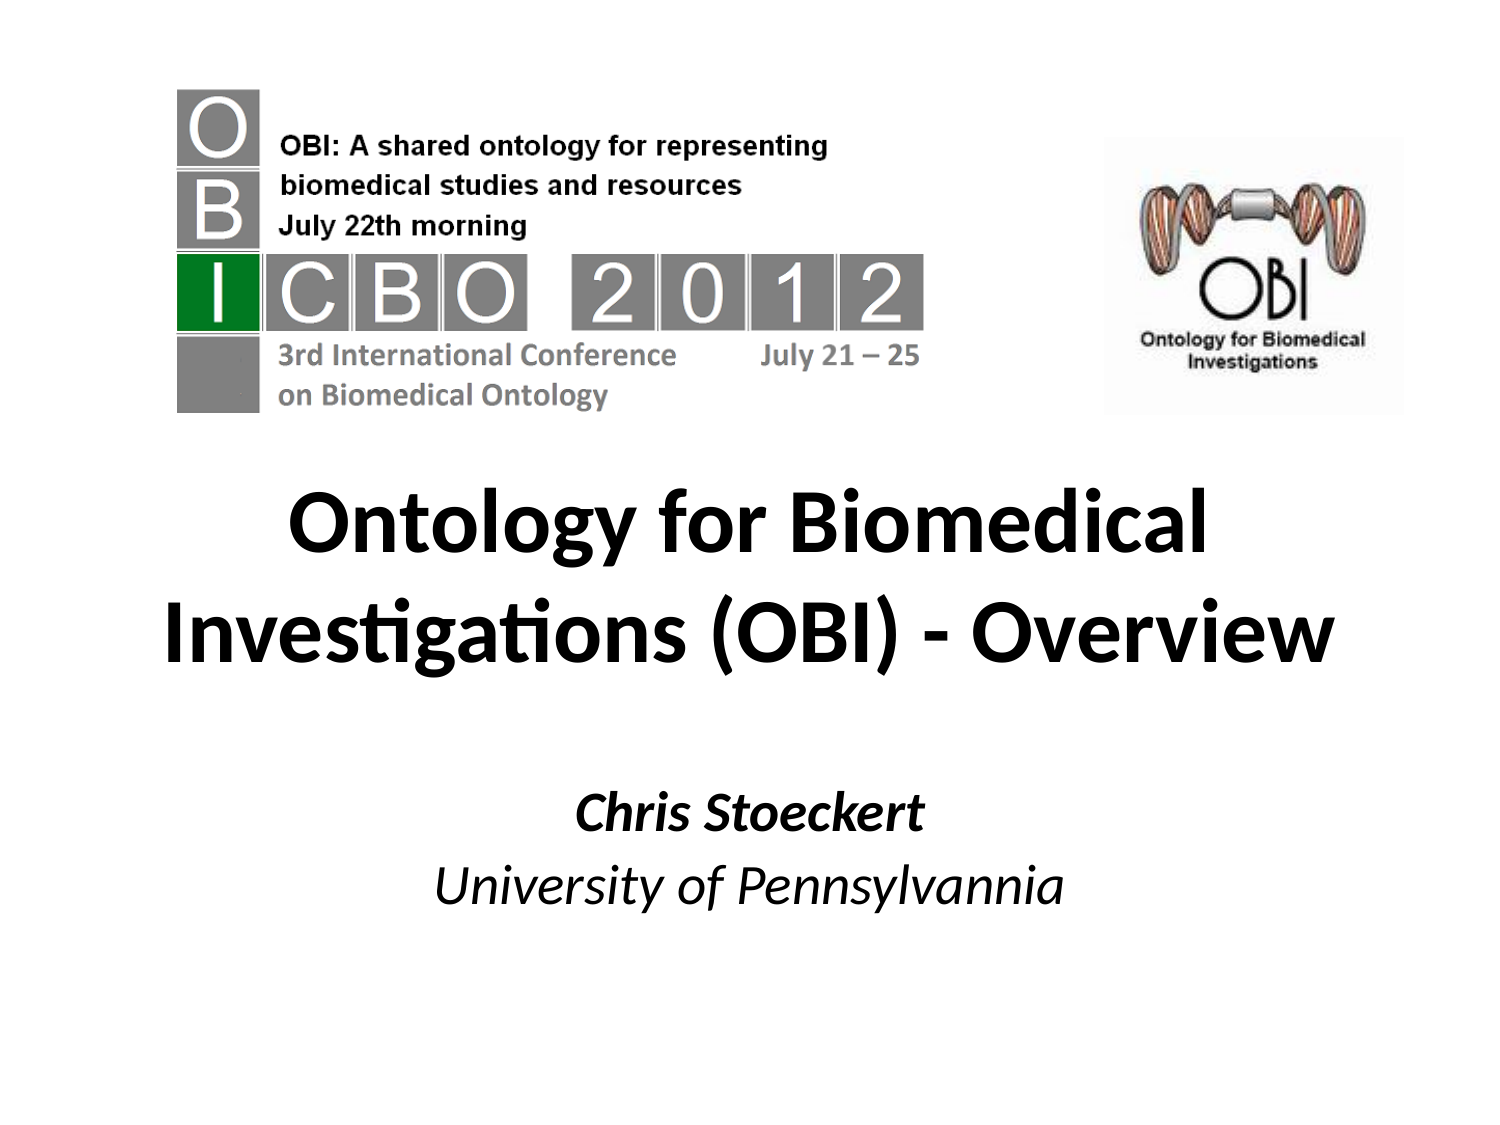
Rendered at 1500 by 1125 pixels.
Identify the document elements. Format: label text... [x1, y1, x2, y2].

title Ontology for Biomedical Investigations (OBI) - Overview [112, 450, 1388, 692]
picture [1103, 137, 1404, 416]
subtitle Chris Stoeckert University of Pennsylvannia [225, 774, 1275, 925]
picture [174, 87, 926, 416]
